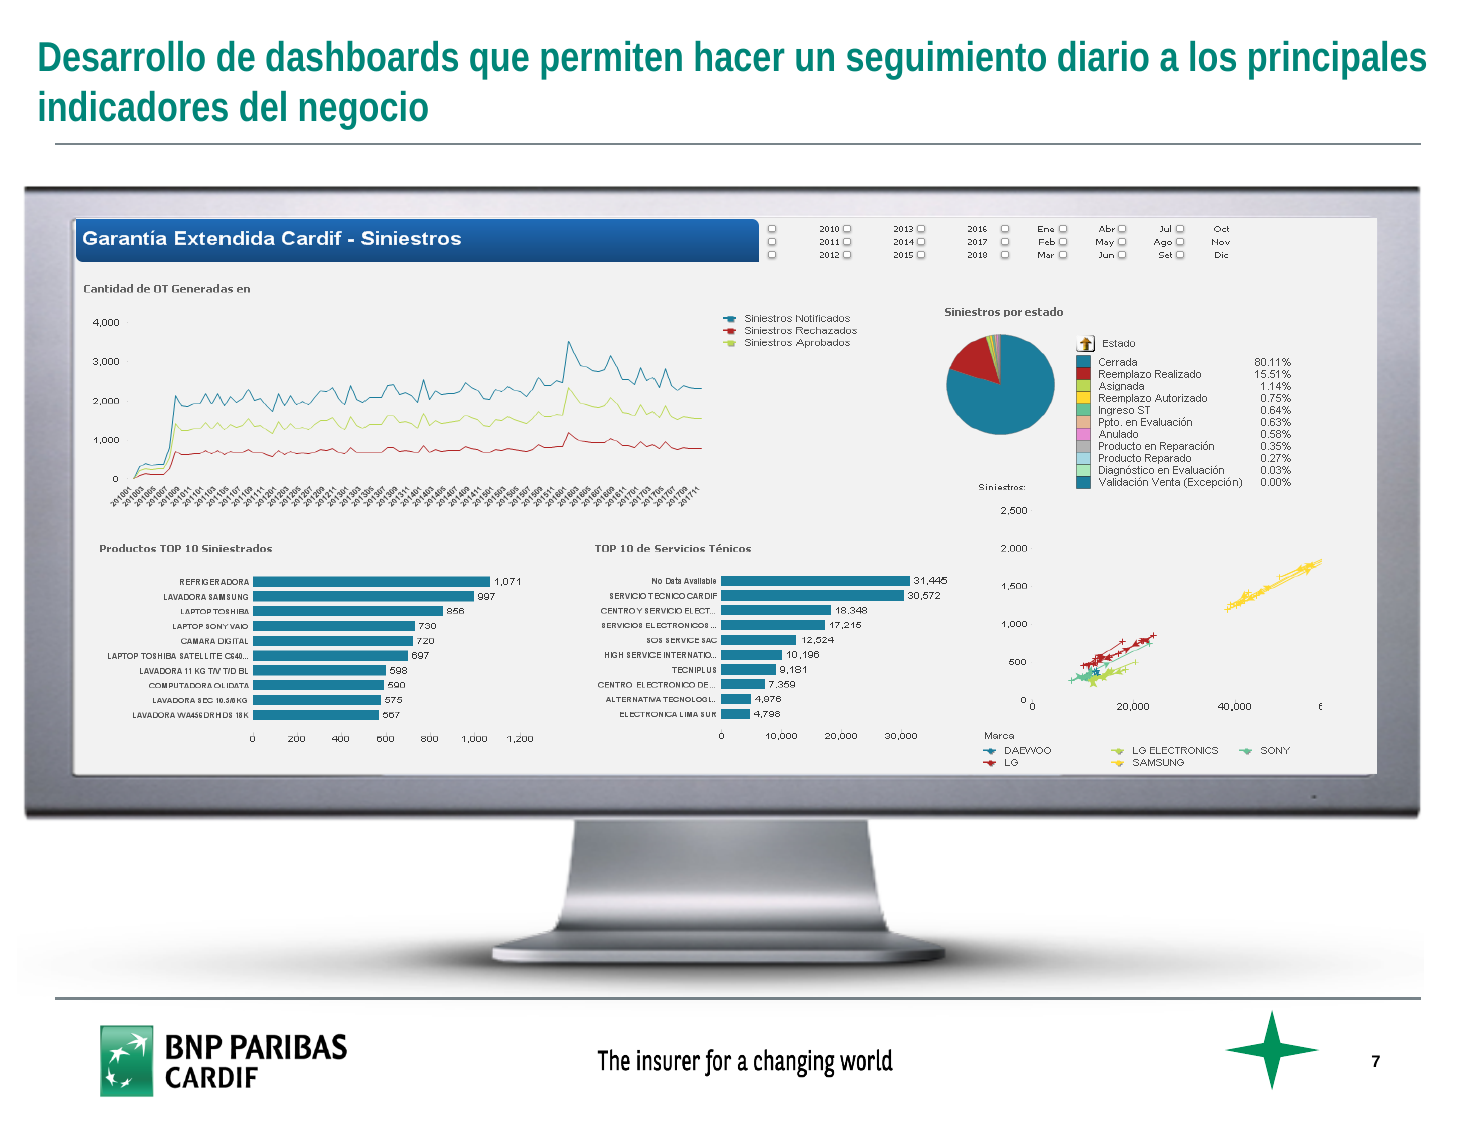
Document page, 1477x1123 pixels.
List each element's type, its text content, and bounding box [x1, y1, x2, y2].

text_box [1263, 1065, 1281, 1093]
slide_number 7 [1351, 1065, 1381, 1077]
picture [17, 182, 1424, 1114]
text_box Desarrollo de dashboards que permiten hacer un seguimiento diario a los principales indicadores del negocio [37, 29, 1459, 152]
